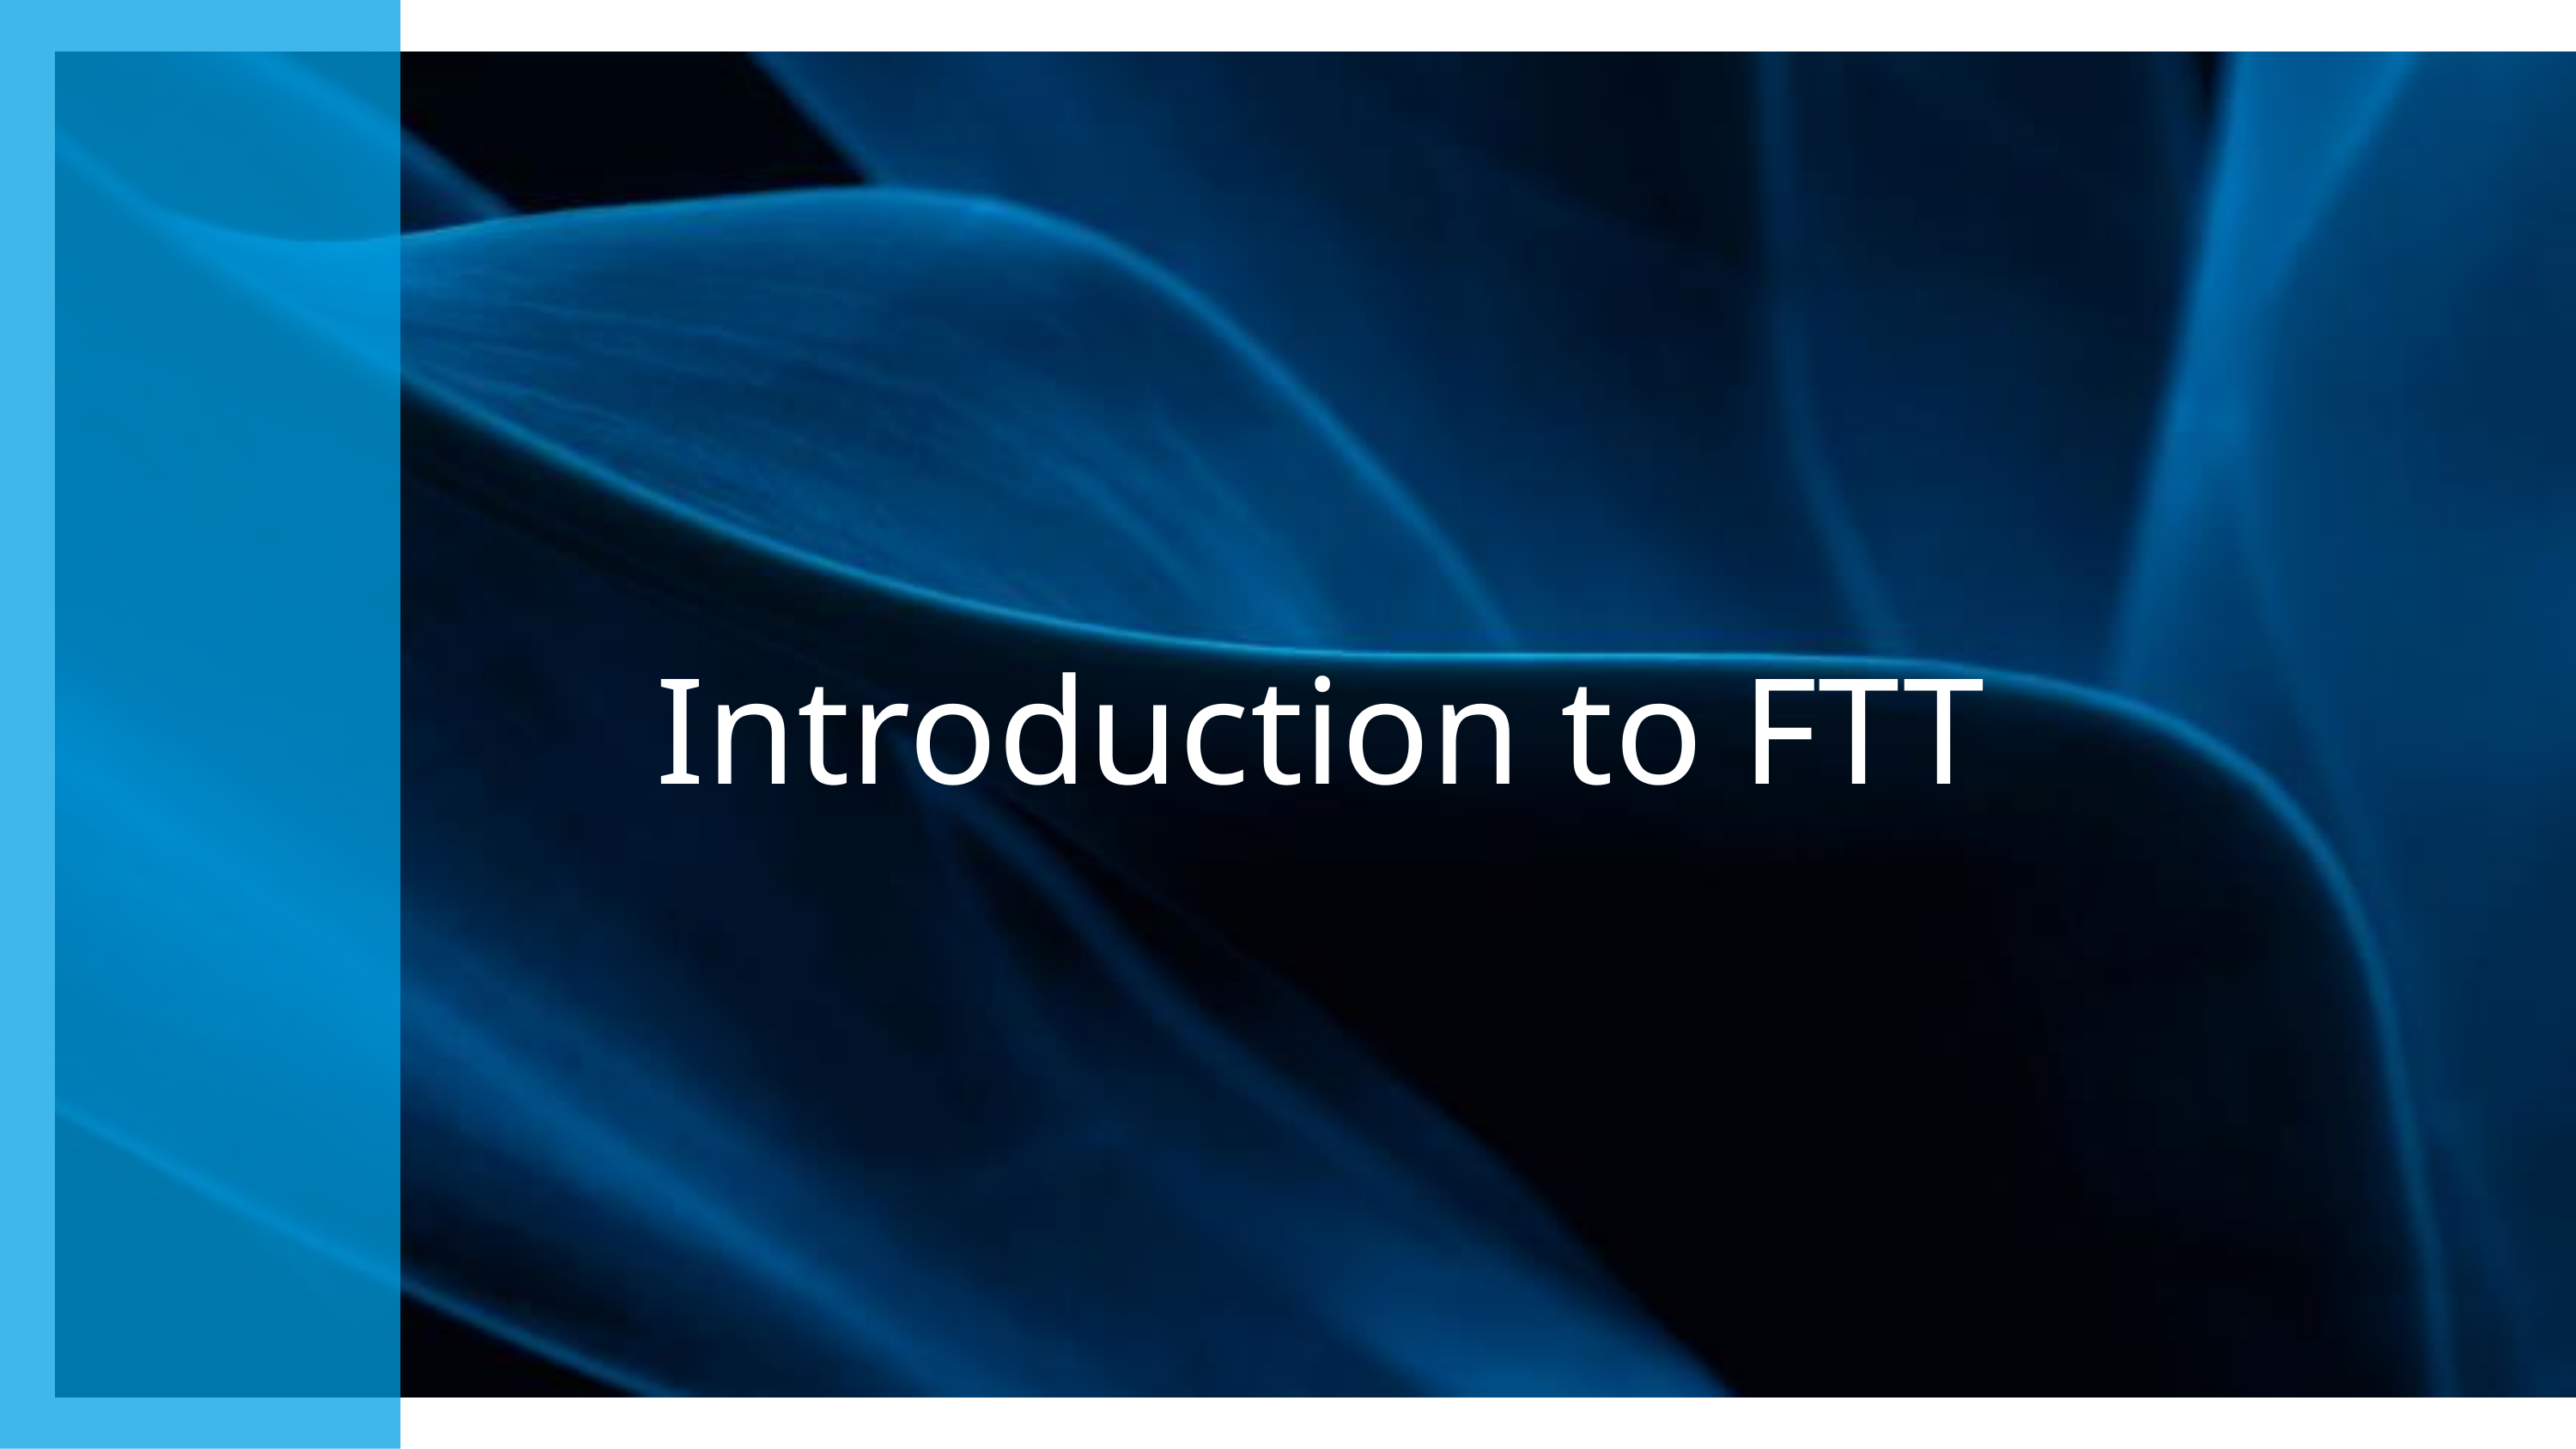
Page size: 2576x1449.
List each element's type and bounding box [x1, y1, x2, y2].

picture [401, 52, 2576, 1397]
text_box [0, 0, 401, 1449]
